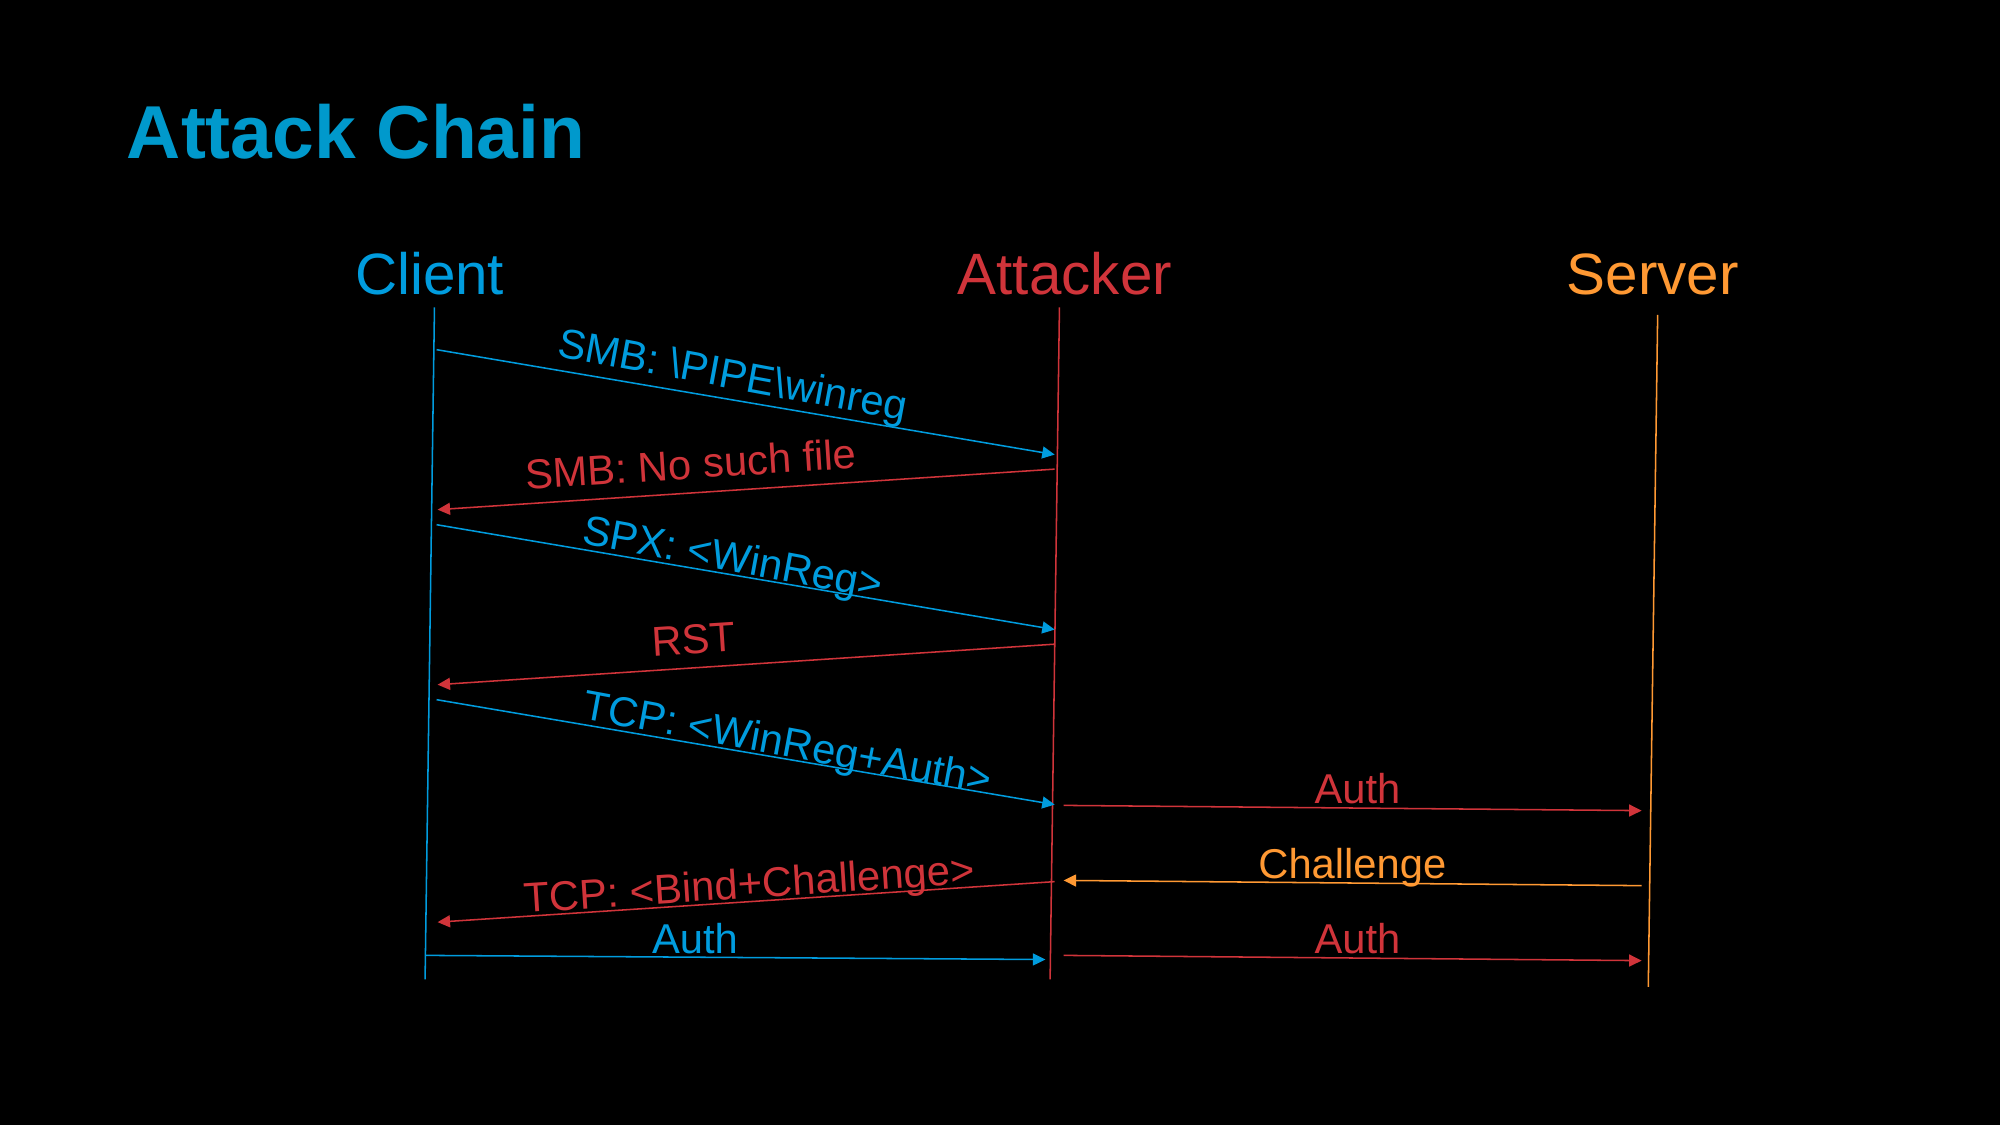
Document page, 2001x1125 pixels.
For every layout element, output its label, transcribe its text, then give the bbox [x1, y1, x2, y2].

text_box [1063, 955, 1642, 961]
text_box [938, 221, 1192, 805]
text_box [1063, 880, 1642, 886]
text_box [938, 891, 1192, 980]
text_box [425, 955, 1046, 960]
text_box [437, 881, 1055, 923]
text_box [331, 221, 939, 988]
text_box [436, 524, 1055, 630]
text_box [938, 811, 1192, 885]
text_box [436, 699, 1055, 805]
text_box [437, 643, 1055, 685]
title Attack Chain [111, 91, 1938, 167]
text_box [1193, 221, 1769, 988]
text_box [436, 349, 1055, 455]
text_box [437, 468, 1055, 510]
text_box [1063, 805, 1642, 811]
